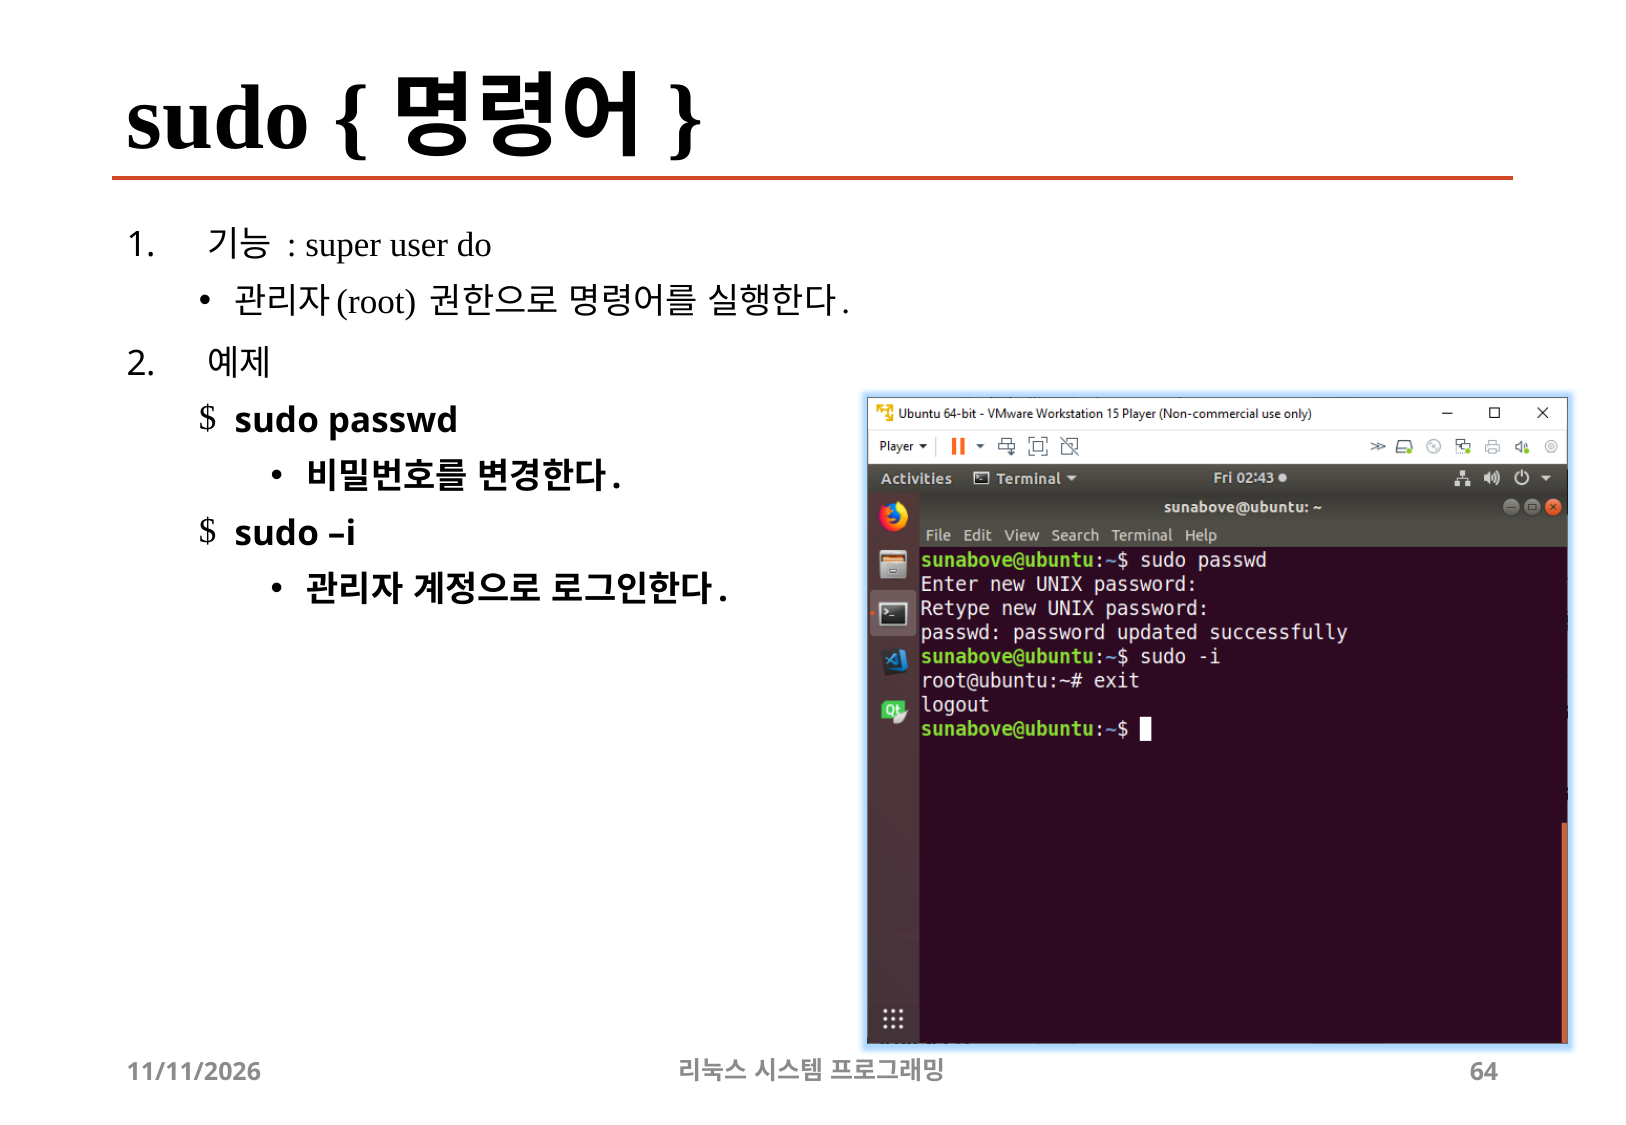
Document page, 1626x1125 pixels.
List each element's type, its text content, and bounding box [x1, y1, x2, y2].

list 기능 : super user do 관리자(root) 권한으로 명령어를 실행한다. 예제 sudo passwd 비밀번호를 변경한다. sudo –i 관리자 계정으로 로그인한다. [111, 205, 1514, 622]
slide_number 64 [1433, 1054, 1514, 1103]
title sudo {명령어} [111, 59, 1514, 179]
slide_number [111, 1042, 303, 1103]
picture [867, 397, 1568, 1044]
footer 리눅스 시스템 프로그래밍 [538, 1042, 1087, 1103]
